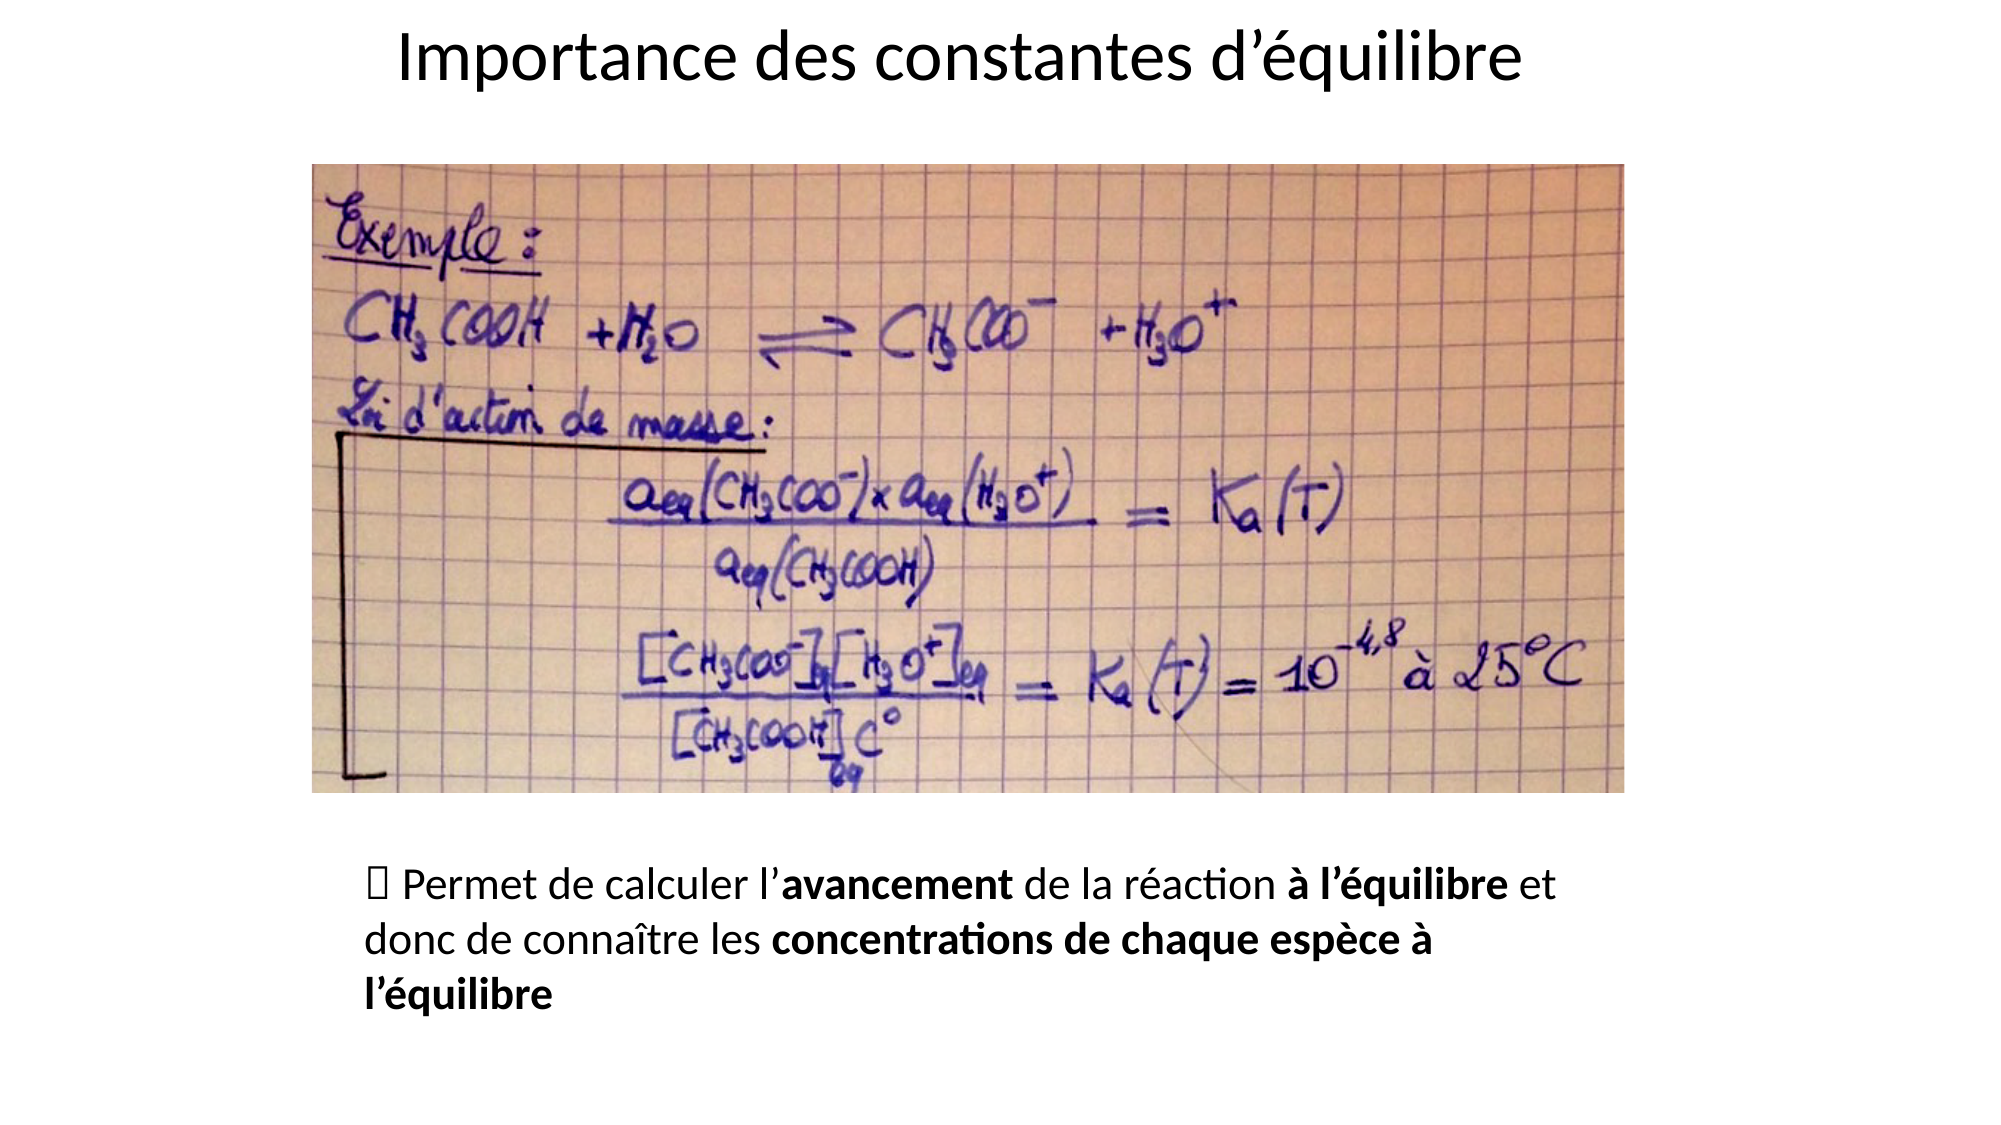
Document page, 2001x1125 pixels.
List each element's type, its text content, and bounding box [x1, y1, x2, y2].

text_box  Permet de calculer l’avancement de la réaction à l’équilibre et donc de connaître les concentrations de chaque espèce à l’équilibre [349, 846, 1639, 1026]
text_box Importance des constantes d’équilibre [277, 0, 1660, 103]
picture [311, 164, 1625, 793]
